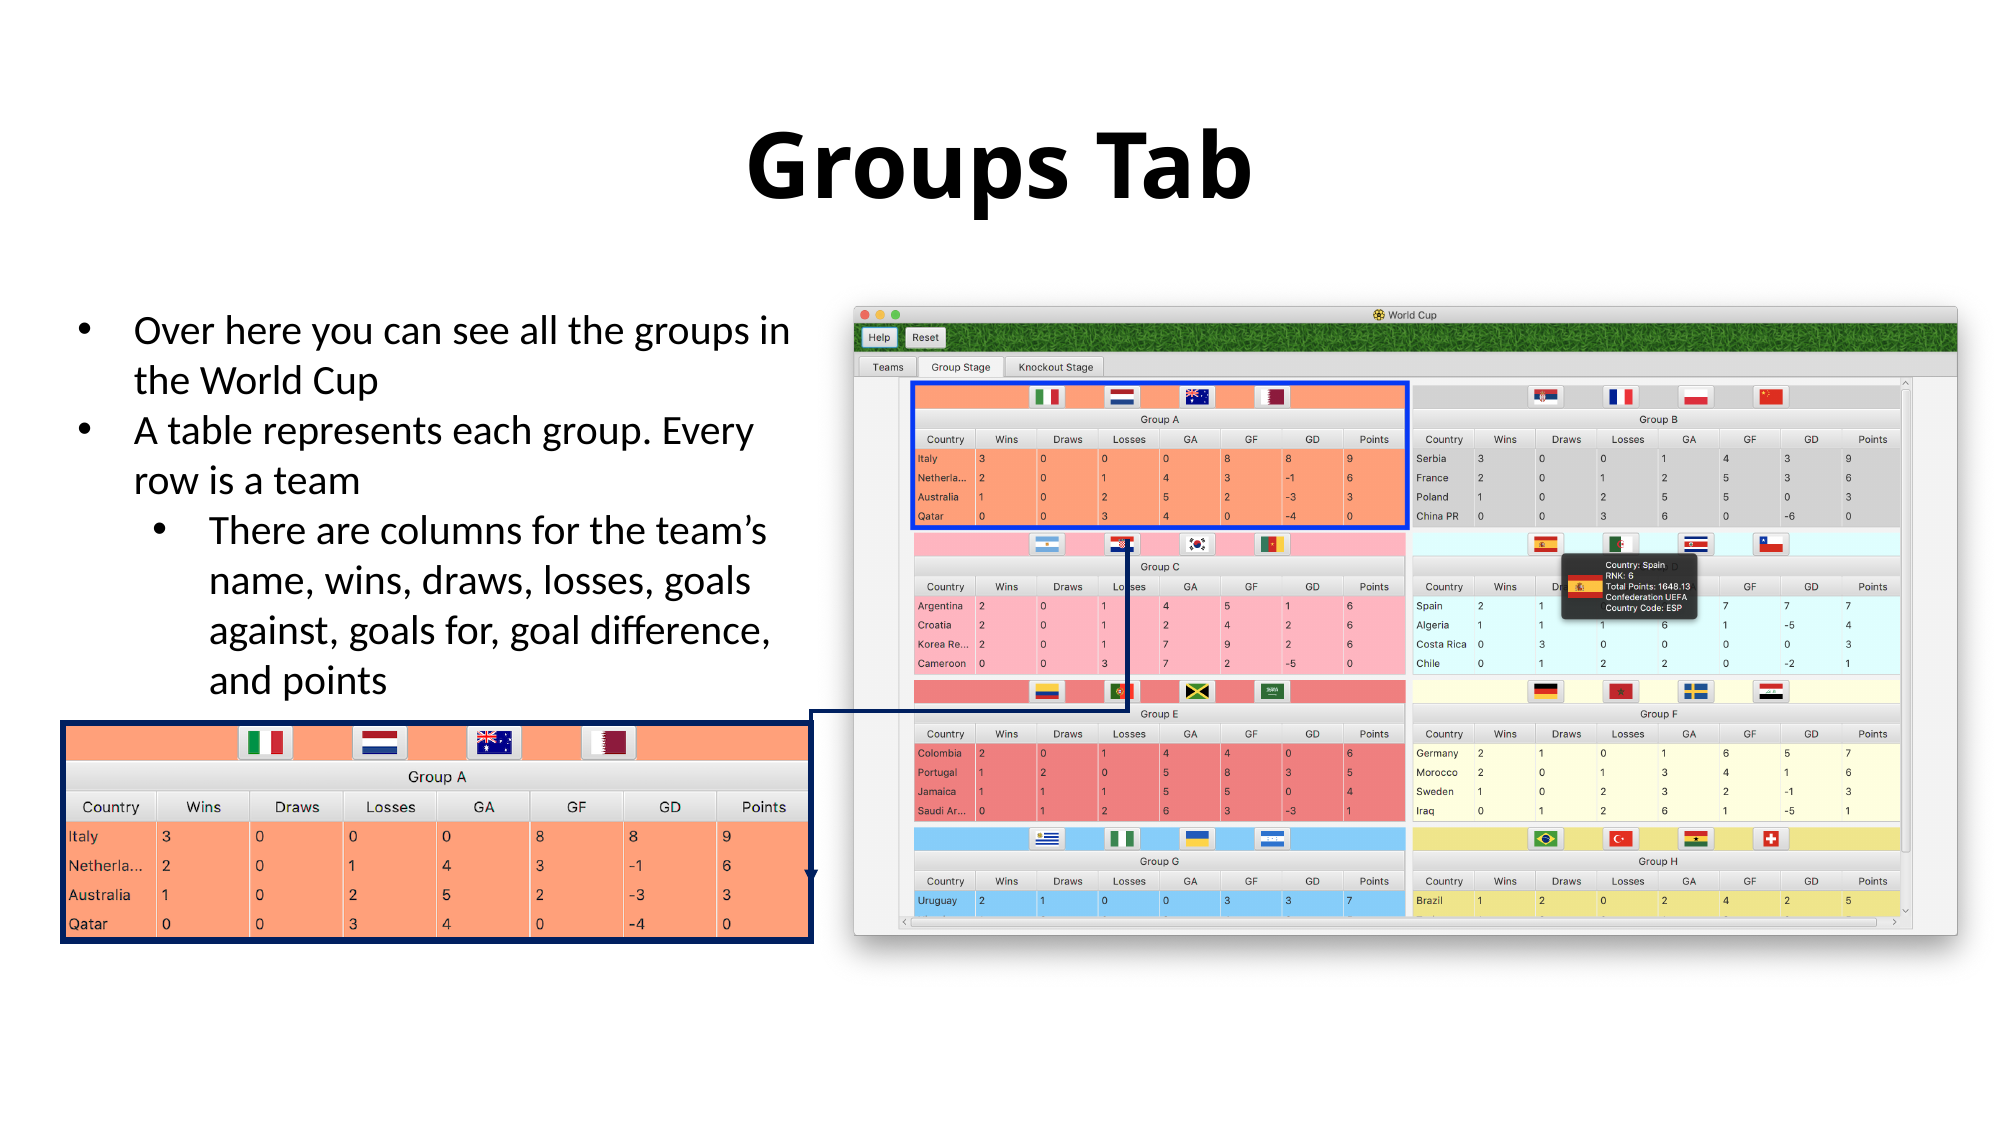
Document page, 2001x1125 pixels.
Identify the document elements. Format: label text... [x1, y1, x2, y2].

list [811, 277, 2000, 992]
title Groups Tab [137, 59, 1863, 278]
text_box Over here you can see all the groups in the World Cup A table represents each group. Every row is a team There are columns for the team’s name, wins, draws, losses, goals against, goals for, goal difference, and points [62, 295, 811, 711]
picture [62, 722, 812, 941]
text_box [796, 552, 1142, 870]
